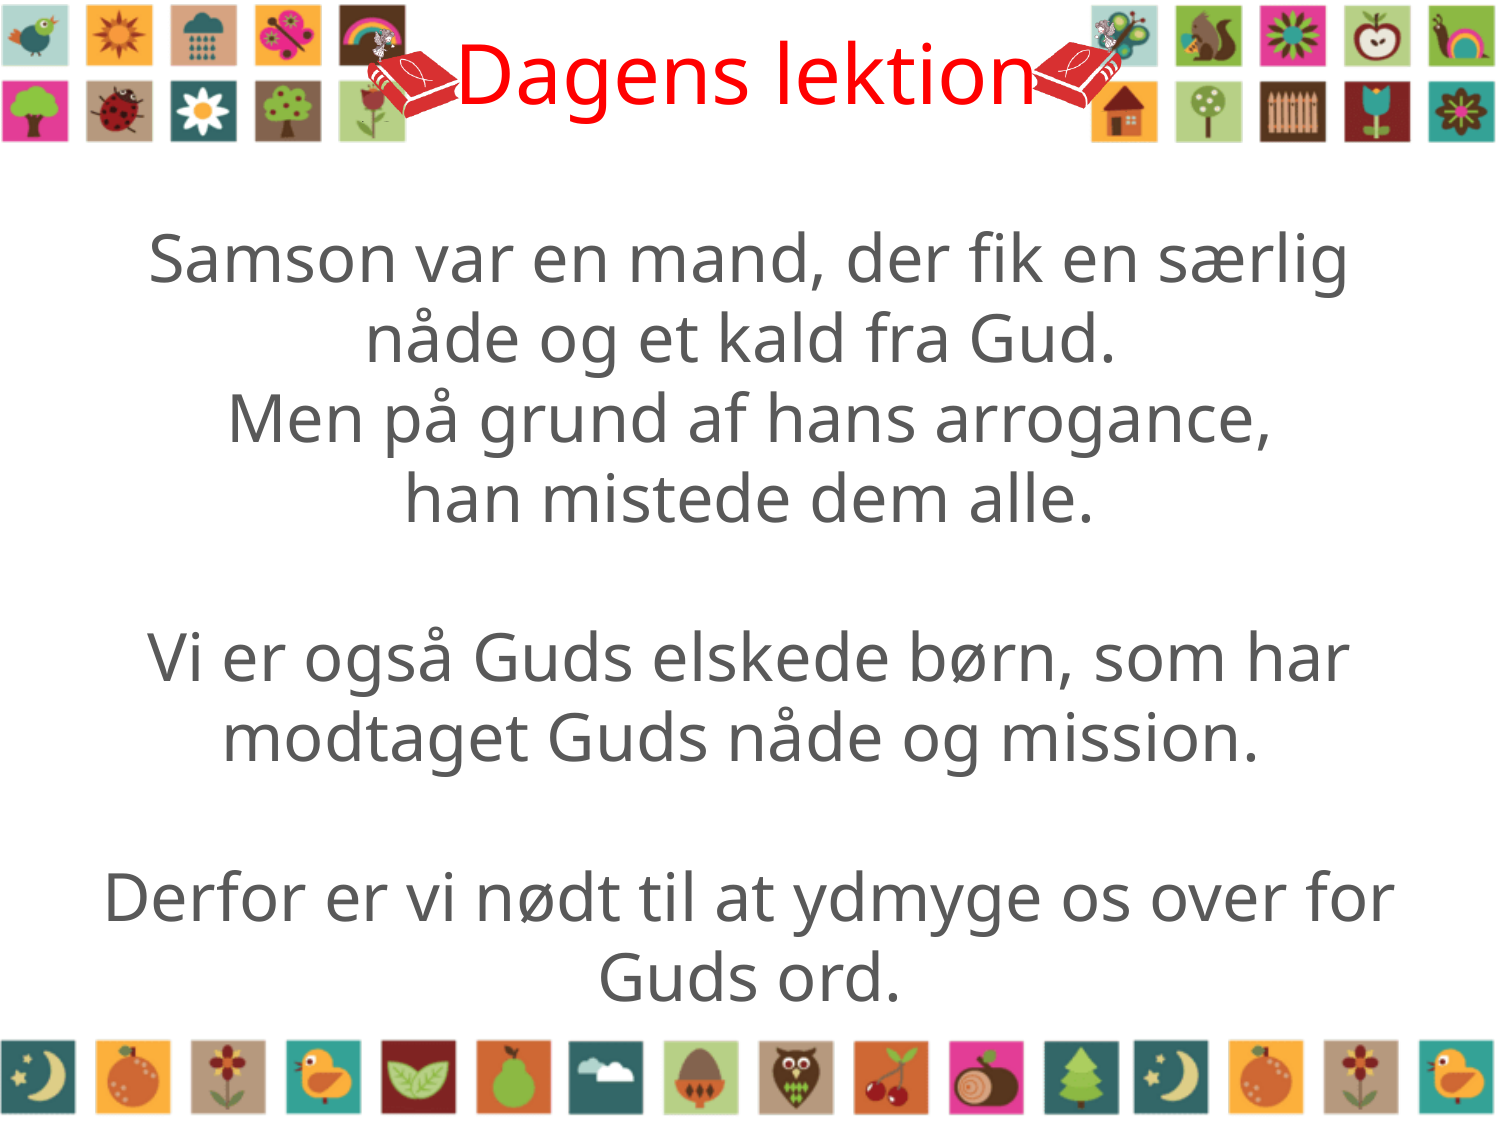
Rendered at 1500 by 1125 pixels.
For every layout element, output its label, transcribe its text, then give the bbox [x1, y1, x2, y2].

picture [999, 3, 1500, 150]
picture [0, 3, 492, 150]
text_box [0, 1028, 1500, 1118]
text_box Samson var en mand, der fik en særlig nåde og et kald fra Gud. Men på grund af hans arrogance, han mistede dem alle. Vi er også Guds elskede børn, som har modtaget Guds nåde og mission. Derfor er vi nødt til at ydmyge os over for Guds ord. [76, 208, 1424, 1023]
text_box Dagens lektion [489, 13, 1078, 129]
